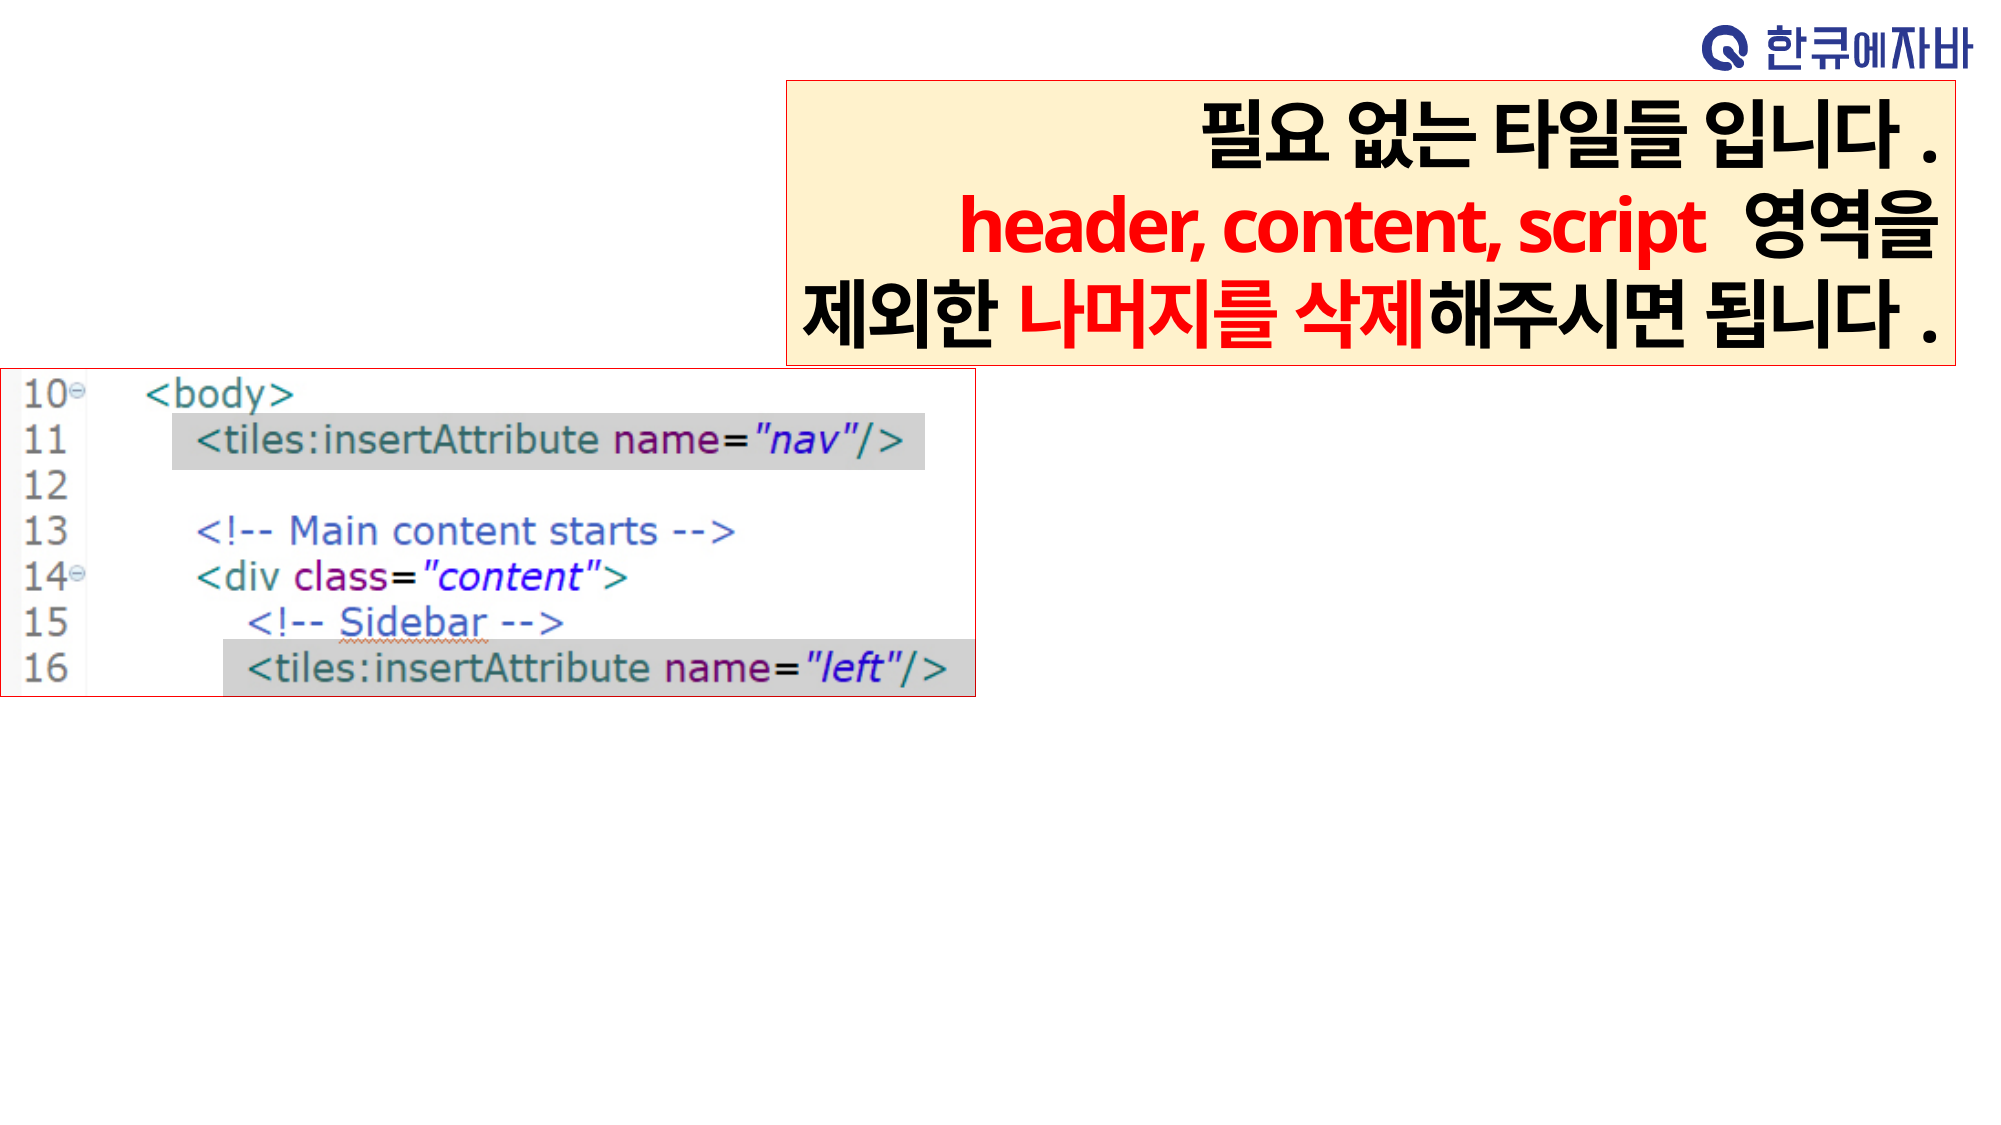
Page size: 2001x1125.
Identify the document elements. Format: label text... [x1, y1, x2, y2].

picture [1702, 24, 1977, 81]
text_box 필요 없는 타일들 입니다. header, content, script 영역을 제외한 나머지를 삭제해주시면 됩니다. [790, 80, 1952, 366]
picture [0, 368, 976, 697]
